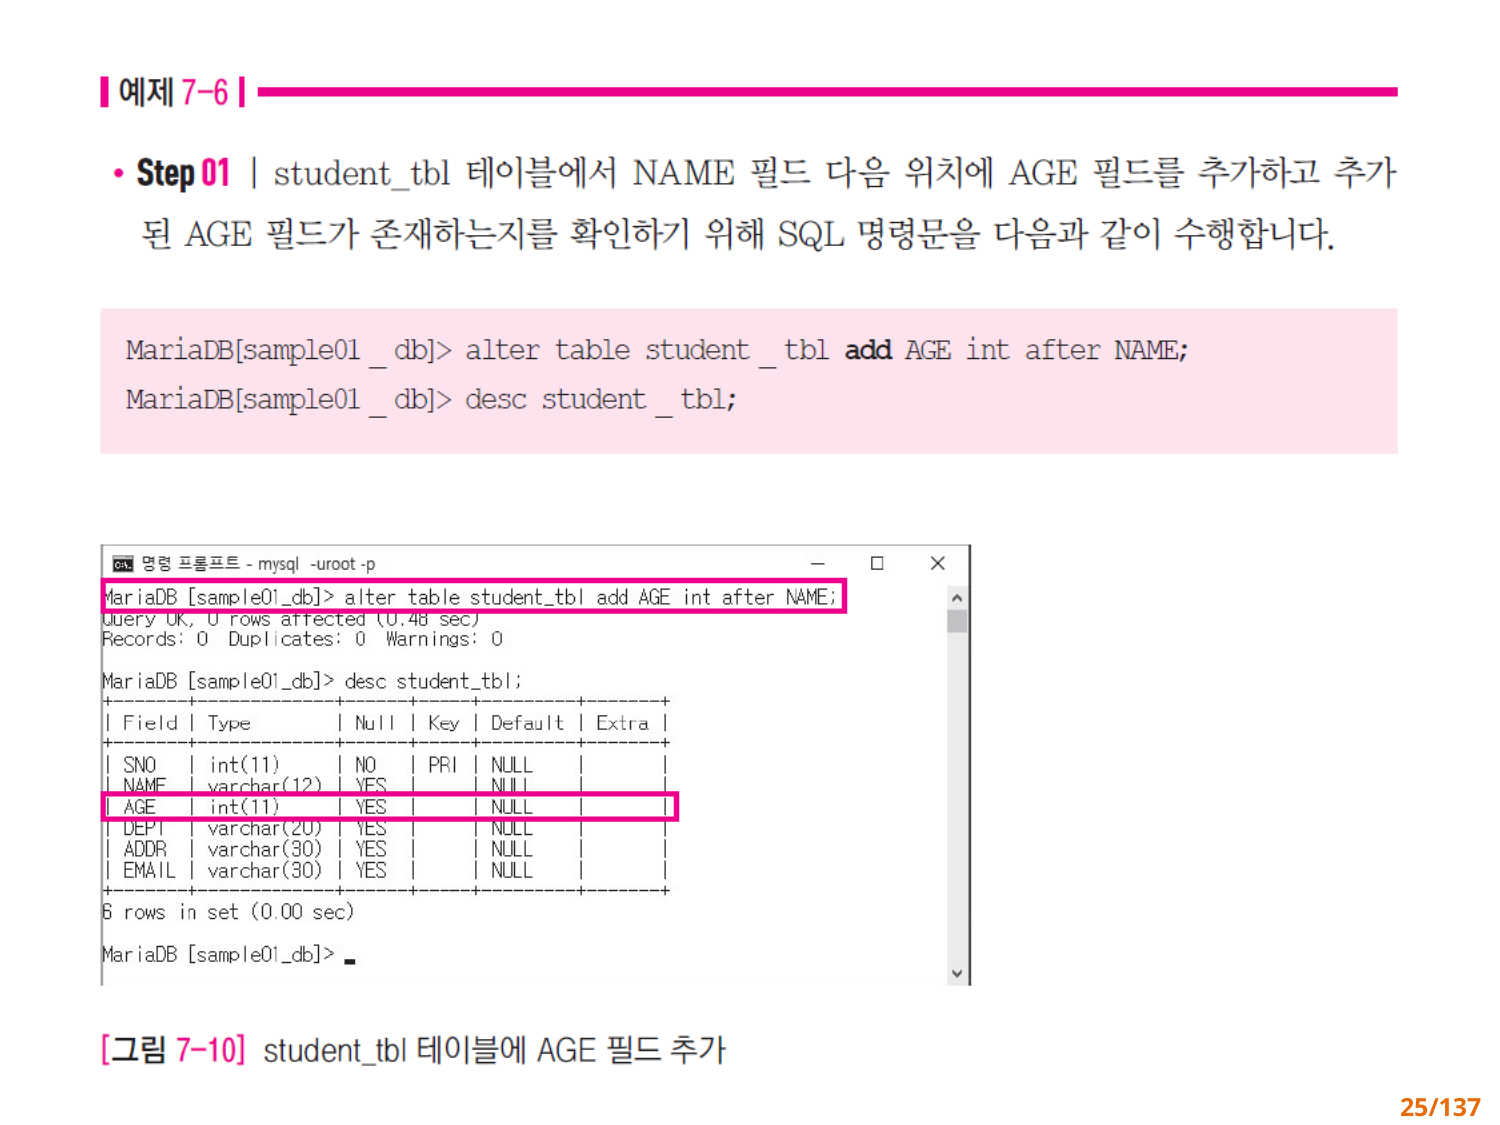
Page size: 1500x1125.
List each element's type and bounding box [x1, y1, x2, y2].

picture [70, 54, 1430, 1098]
